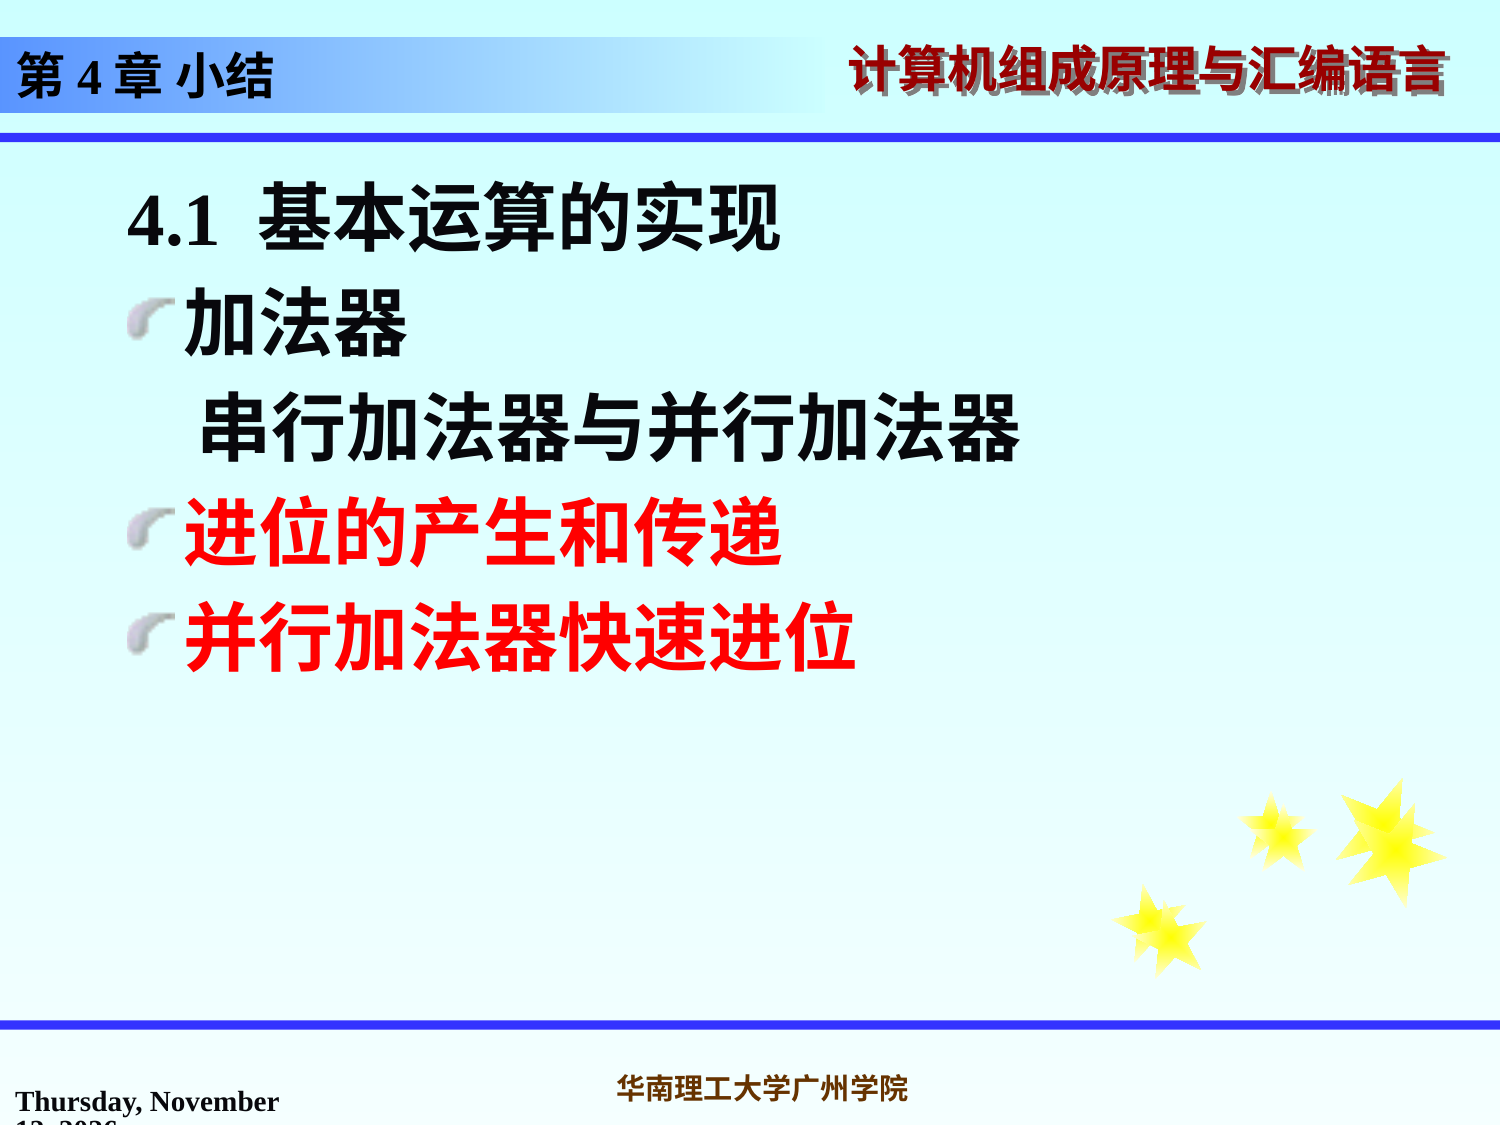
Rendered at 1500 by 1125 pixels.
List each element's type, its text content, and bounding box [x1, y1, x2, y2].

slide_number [0, 1050, 313, 1125]
picture [127, 506, 175, 554]
footer 华南理工大学广州学院 [525, 1050, 1000, 1125]
picture [127, 296, 175, 344]
picture [127, 611, 175, 659]
list 4.1 基本运算的实现 加法器 串行加法器与并行加法器 进位的产生和传递 并行加法器快速进位 [112, 162, 1388, 1000]
title 第4章 小结 [0, 37, 825, 113]
